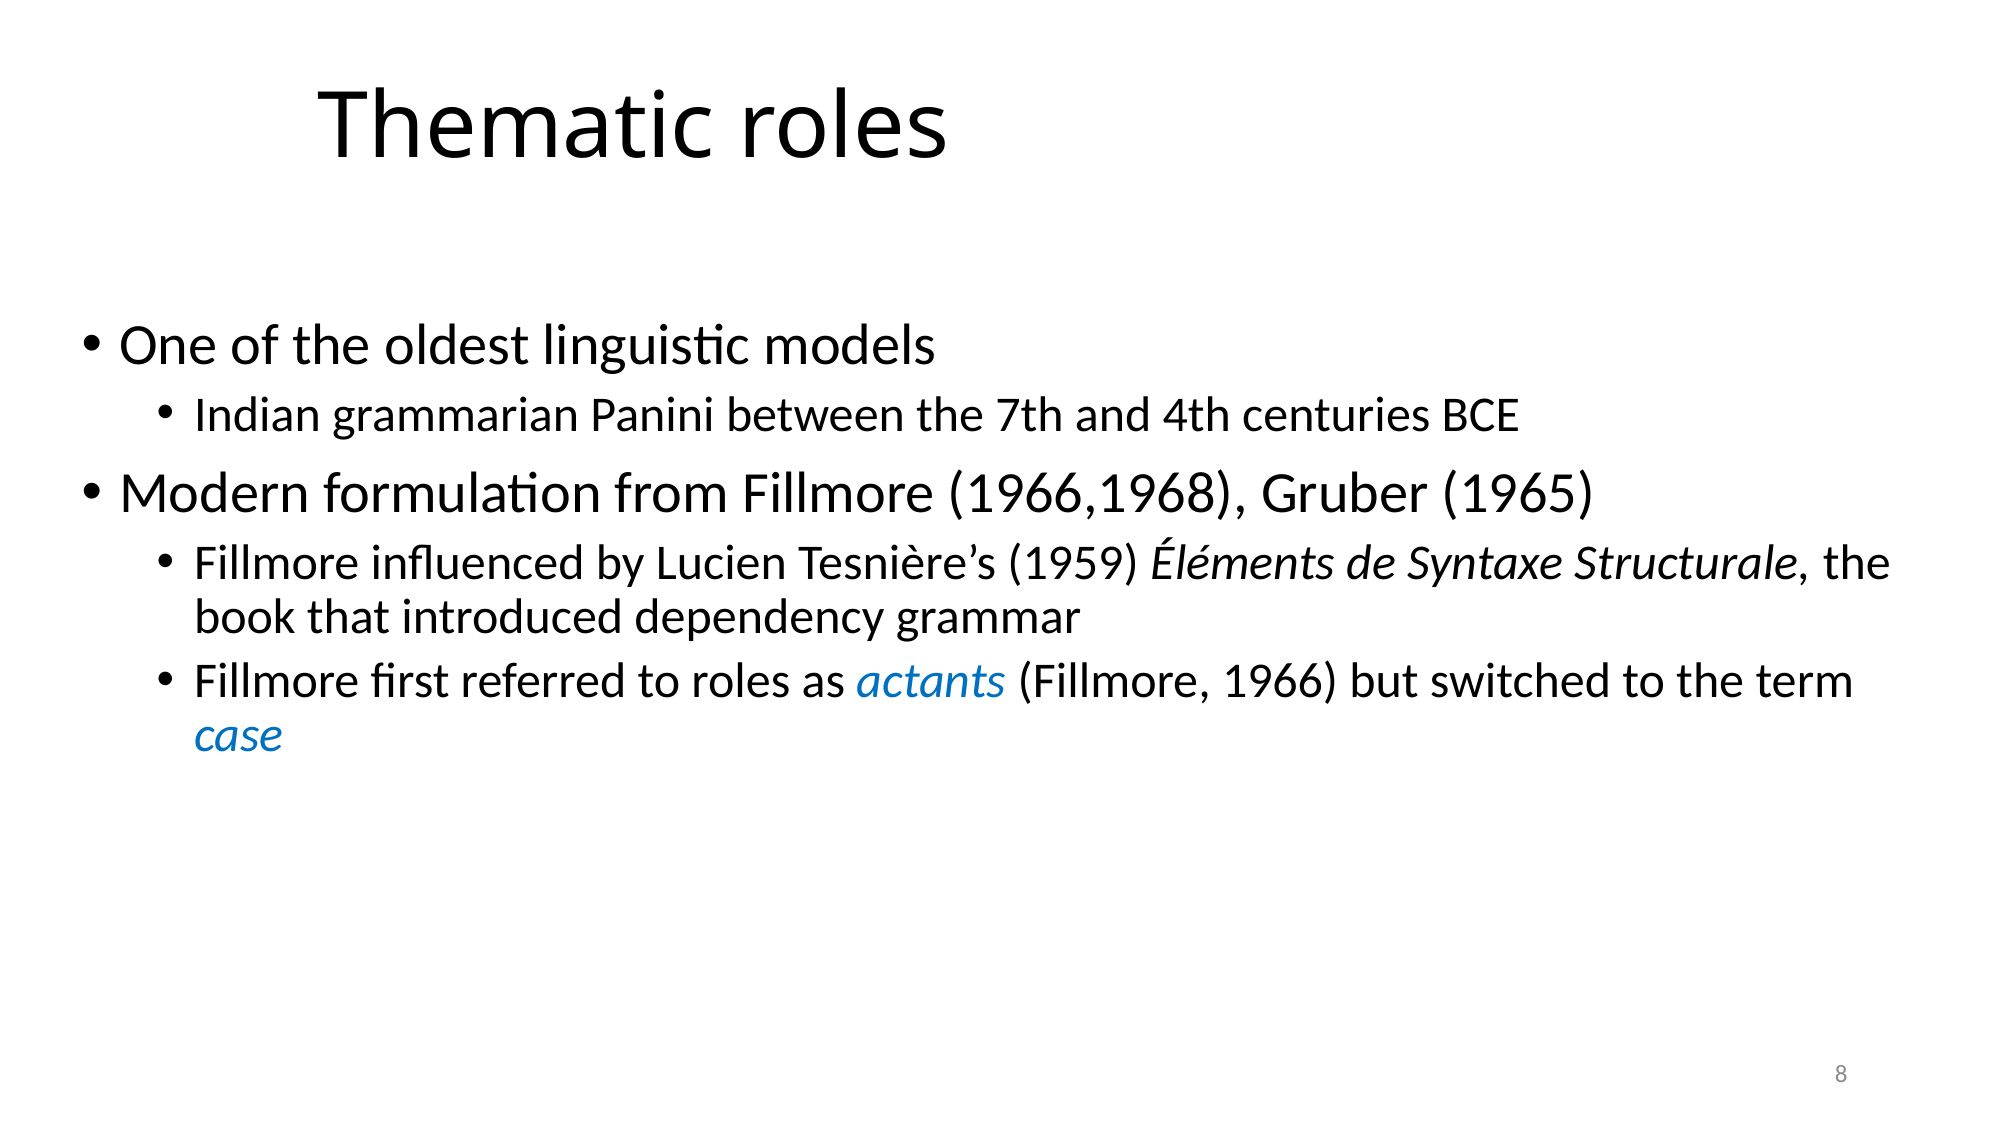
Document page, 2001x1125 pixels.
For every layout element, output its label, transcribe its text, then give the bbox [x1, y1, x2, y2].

title Thematic roles [302, 47, 1937, 210]
list One of the oldest linguistic models Indian grammarian Panini between the 7th and 4th centuries BCE Modern formulation from Fillmore (1966,1968), Gruber (1965) Fillmore influenced by Lucien Tesnière’s (1959) Éléments de Syntaxe Structurale, the book that introduced dependency grammar Fillmore first referred to roles as actants (Fillmore, 1966) but switched to the term case [66, 306, 1934, 1037]
slide_number 8 [1412, 1042, 1863, 1103]
